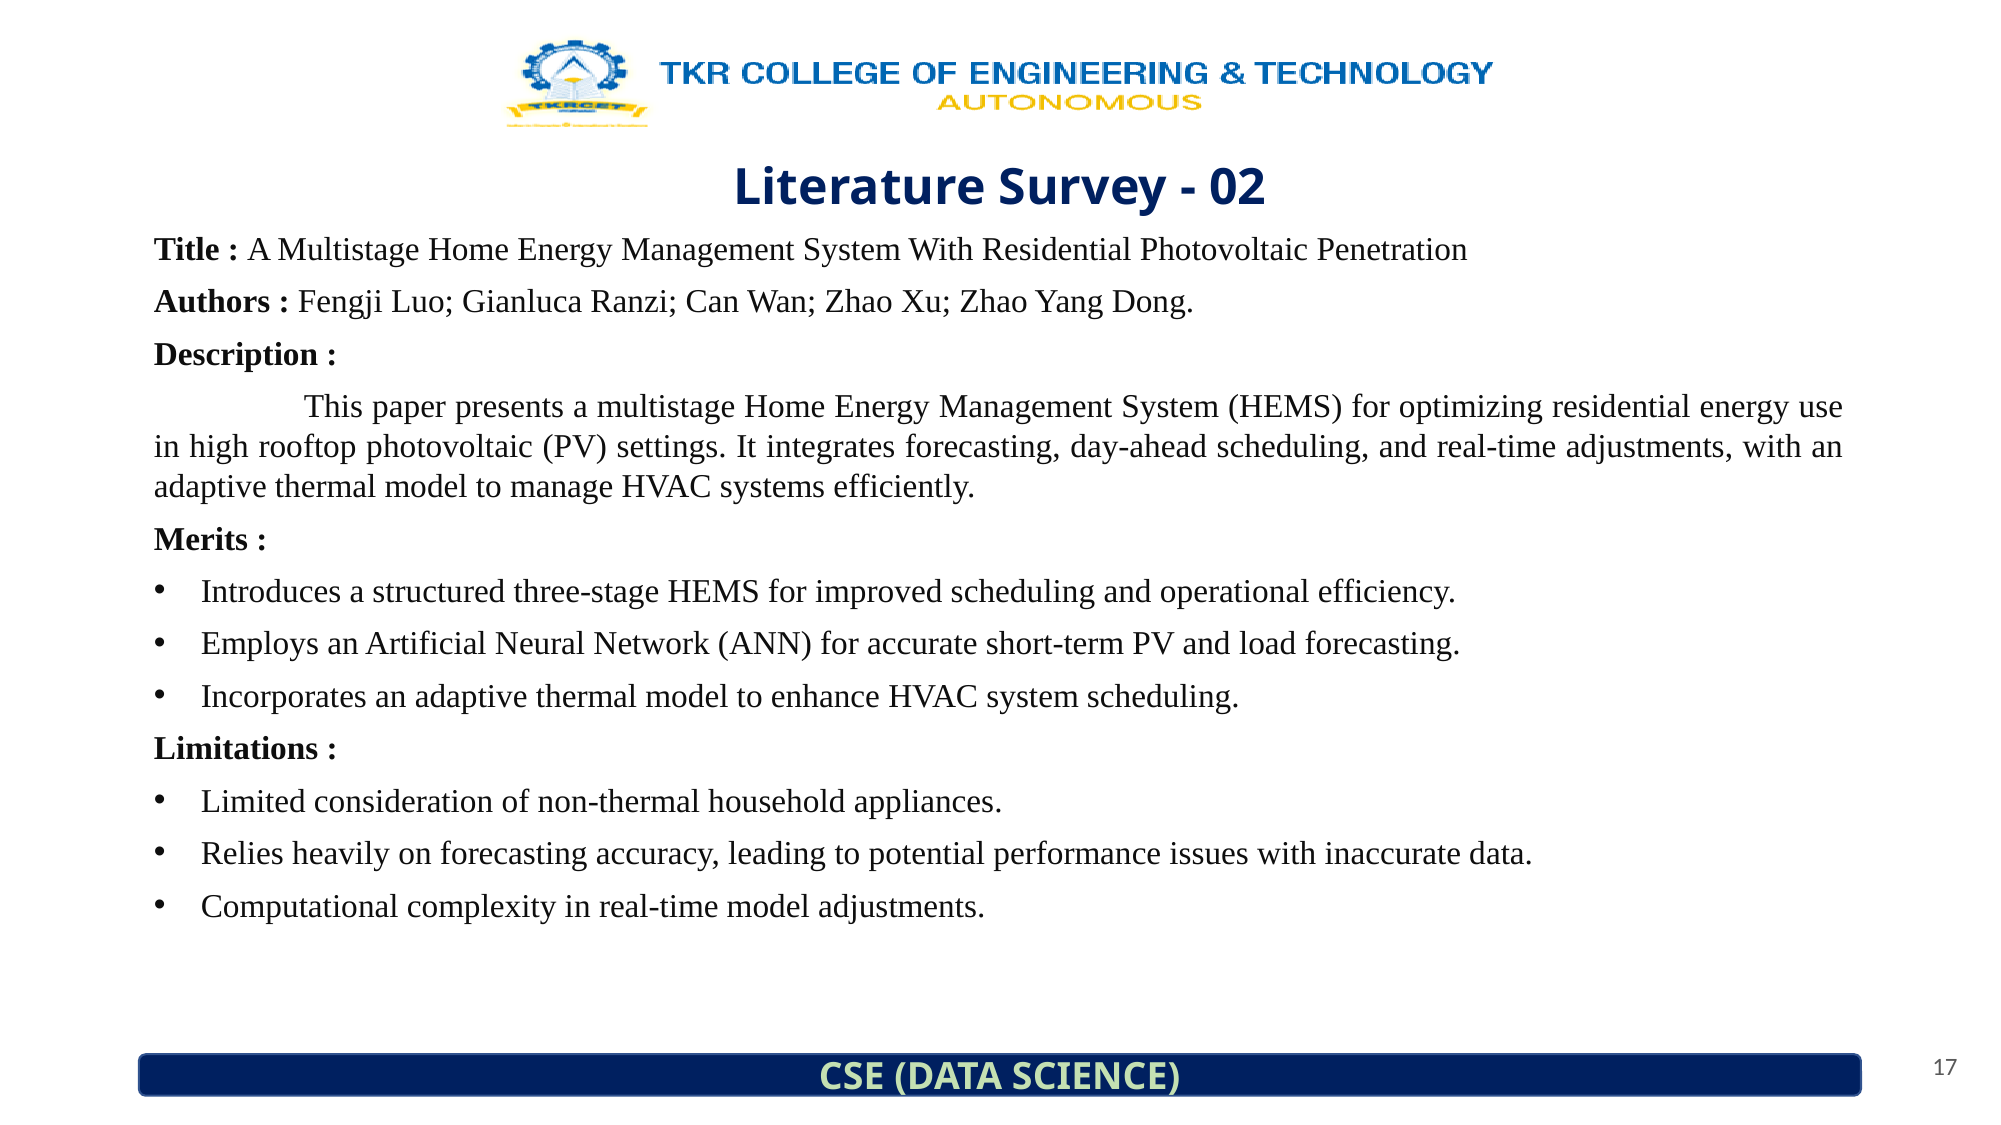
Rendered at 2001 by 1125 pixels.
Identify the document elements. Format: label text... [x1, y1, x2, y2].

text_box CSE (DATA SCIENCE) [138, 1054, 1749, 1096]
picture [486, 31, 1514, 127]
list Literature Survey - 02 Title : A Multistage Home Energy Management System With Residential Photovoltaic Penetration Authors : Fengji Luo; Gianluca Ranzi; Can Wan; Zhao Xu; Zhao Yang Dong. Description : This paper presents a multistage Home Energy Management System (HEMS) for optimizing residential energy use in high rooftop photovoltaic (PV) settings. It integrates forecasting, day-ahead scheduling, and real-time adjustments, with an adaptive thermal model to manage HVAC systems efficiently. Merits : Introduces a structured three-stage HEMS for improved scheduling and operational efficiency. Employs an Artificial Neural Network (ANN) for accurate short-term PV and load forecasting. Incorporates an adaptive thermal model to enhance HVAC system scheduling. Limitations : Limited consideration of non-thermal household appliances. Relies heavily on forecasting accuracy, leading to potential performance issues with inaccurate data. Computational complexity in real-time model adjustments. [138, 147, 1862, 932]
slide_number 17 [1749, 1035, 1973, 1096]
